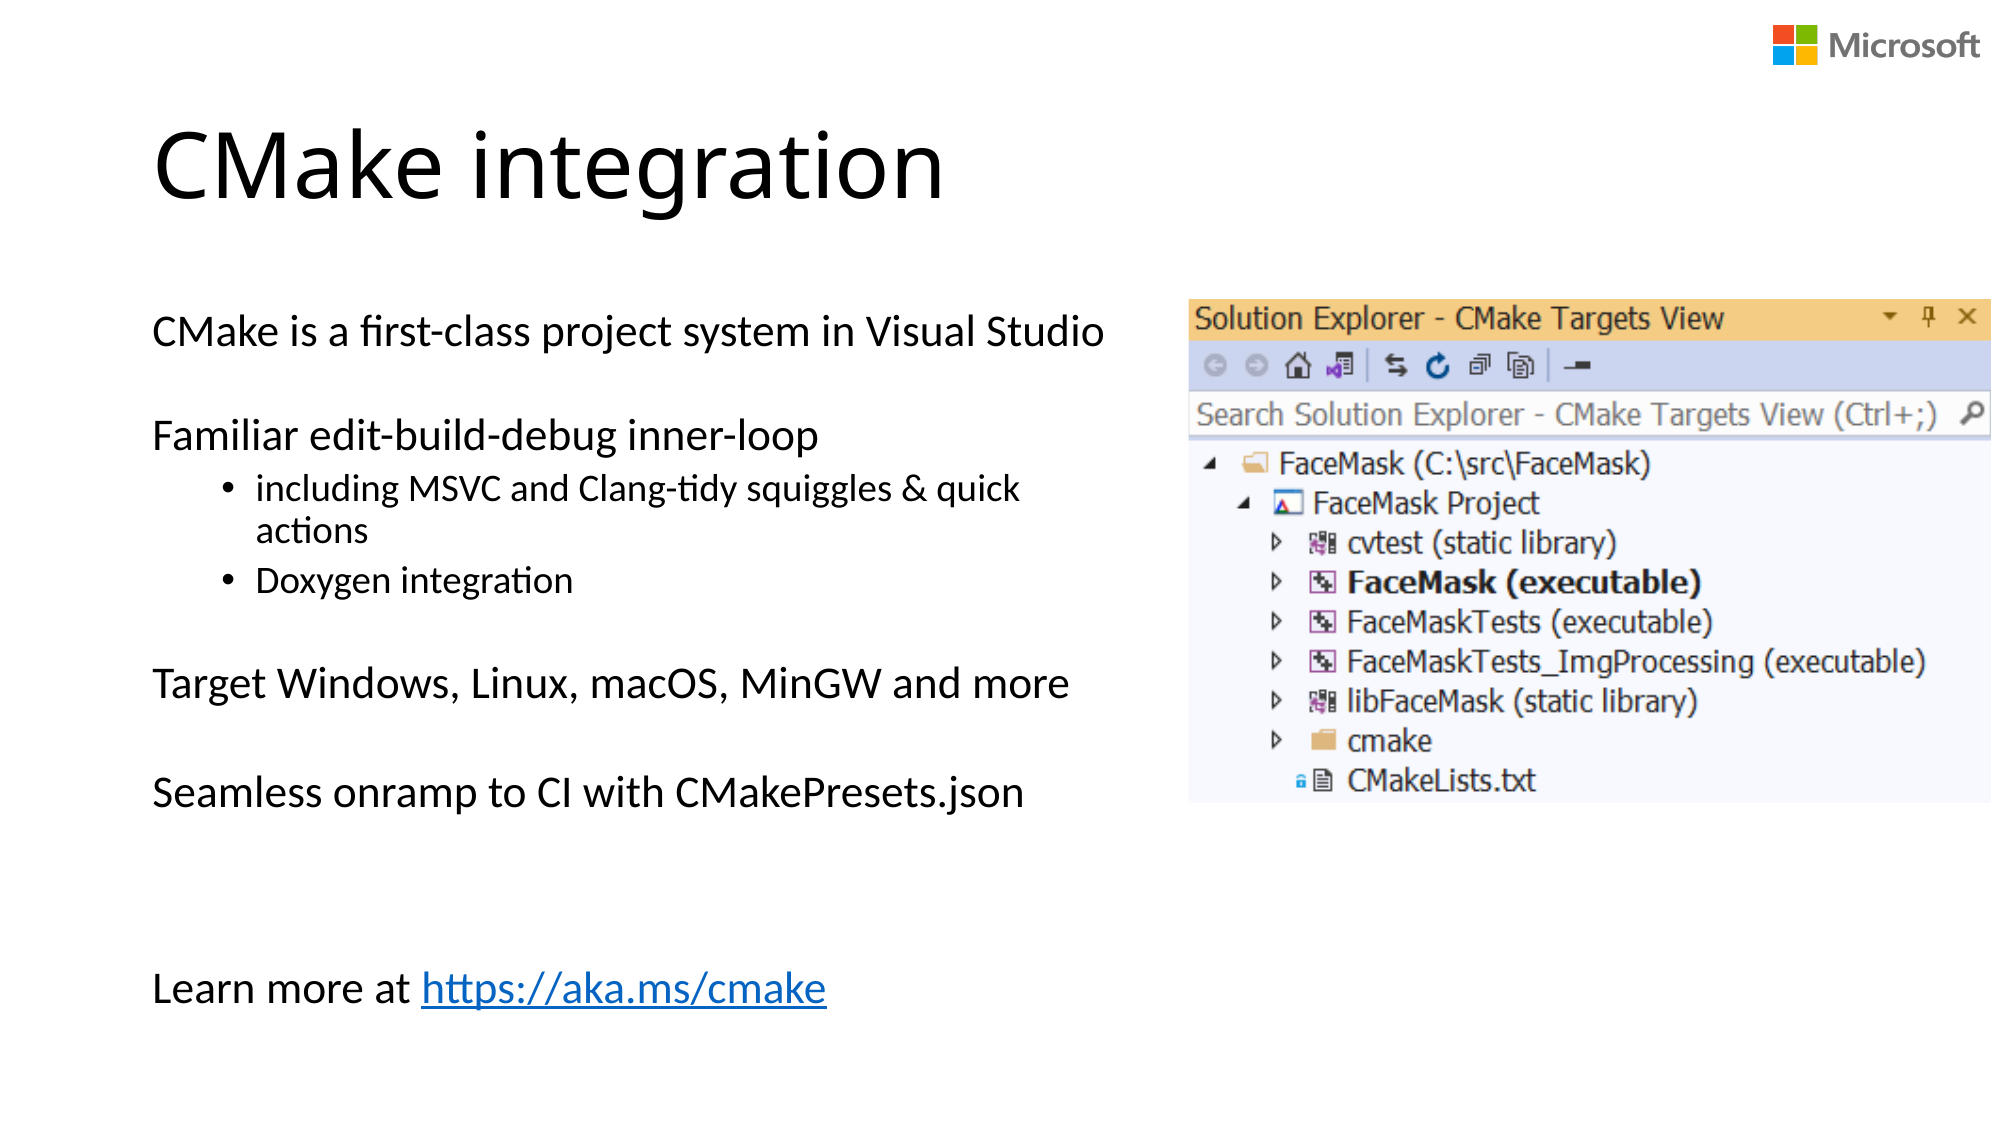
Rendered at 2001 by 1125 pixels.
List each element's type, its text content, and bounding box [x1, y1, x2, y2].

picture [1773, 25, 1980, 65]
picture [1188, 299, 1991, 803]
title CMake integration [137, 59, 1863, 278]
list CMake is a first-class project system in Visual Studio Familiar edit-build-debug inner-loop including MSVC and Clang-tidy squiggles & quick actions Doxygen integration Target Windows, Linux, macOS, MinGW and more Seamless onramp to CI with CMakePresets.json Learn more at https://aka.ms/cmake [137, 299, 1131, 1073]
